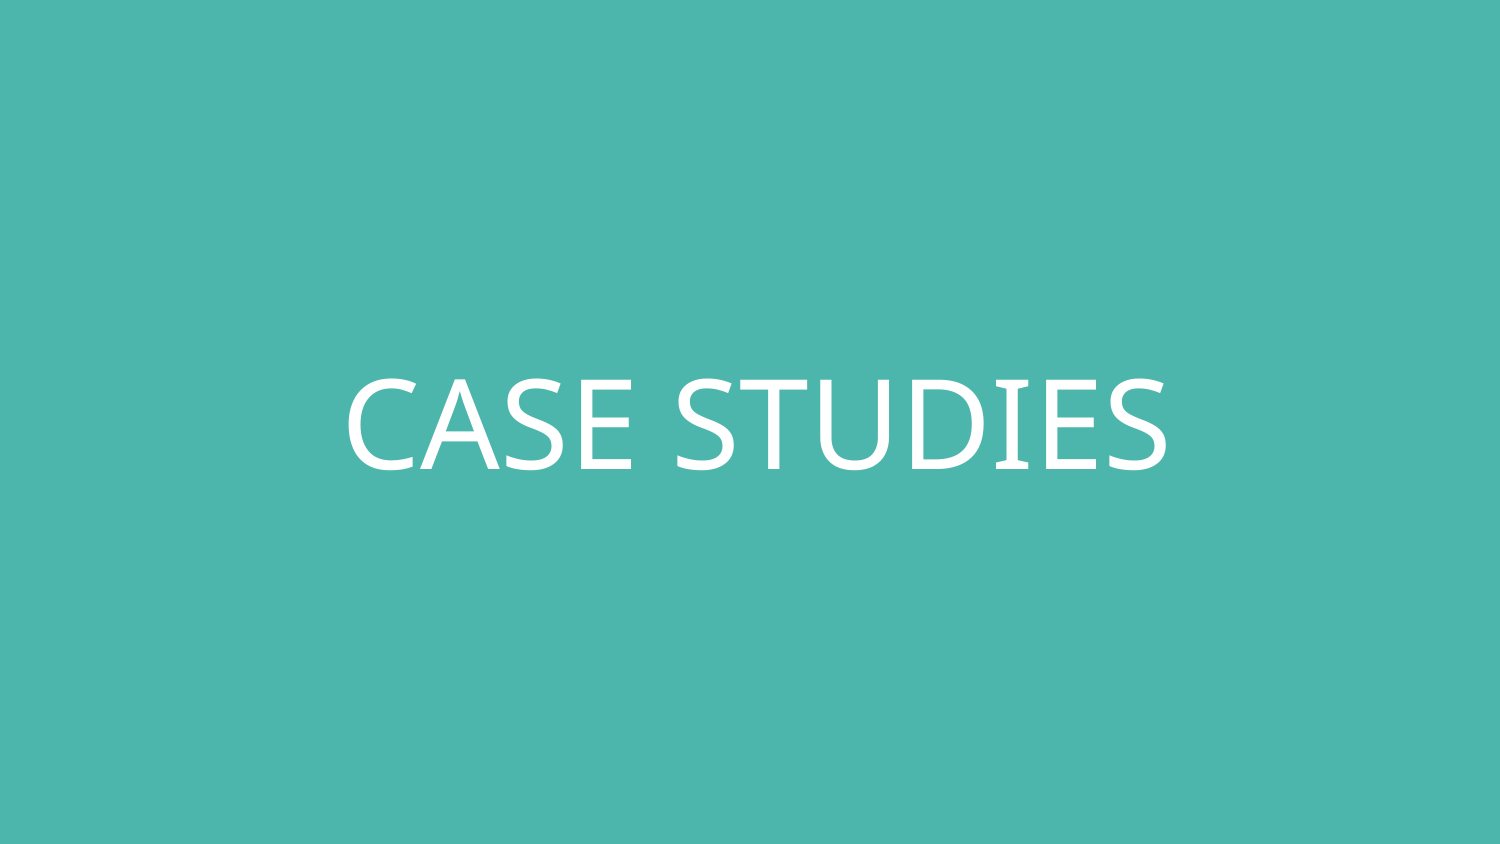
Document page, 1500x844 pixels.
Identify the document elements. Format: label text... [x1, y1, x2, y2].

text_box CASE STUDIES [39, 329, 1476, 515]
